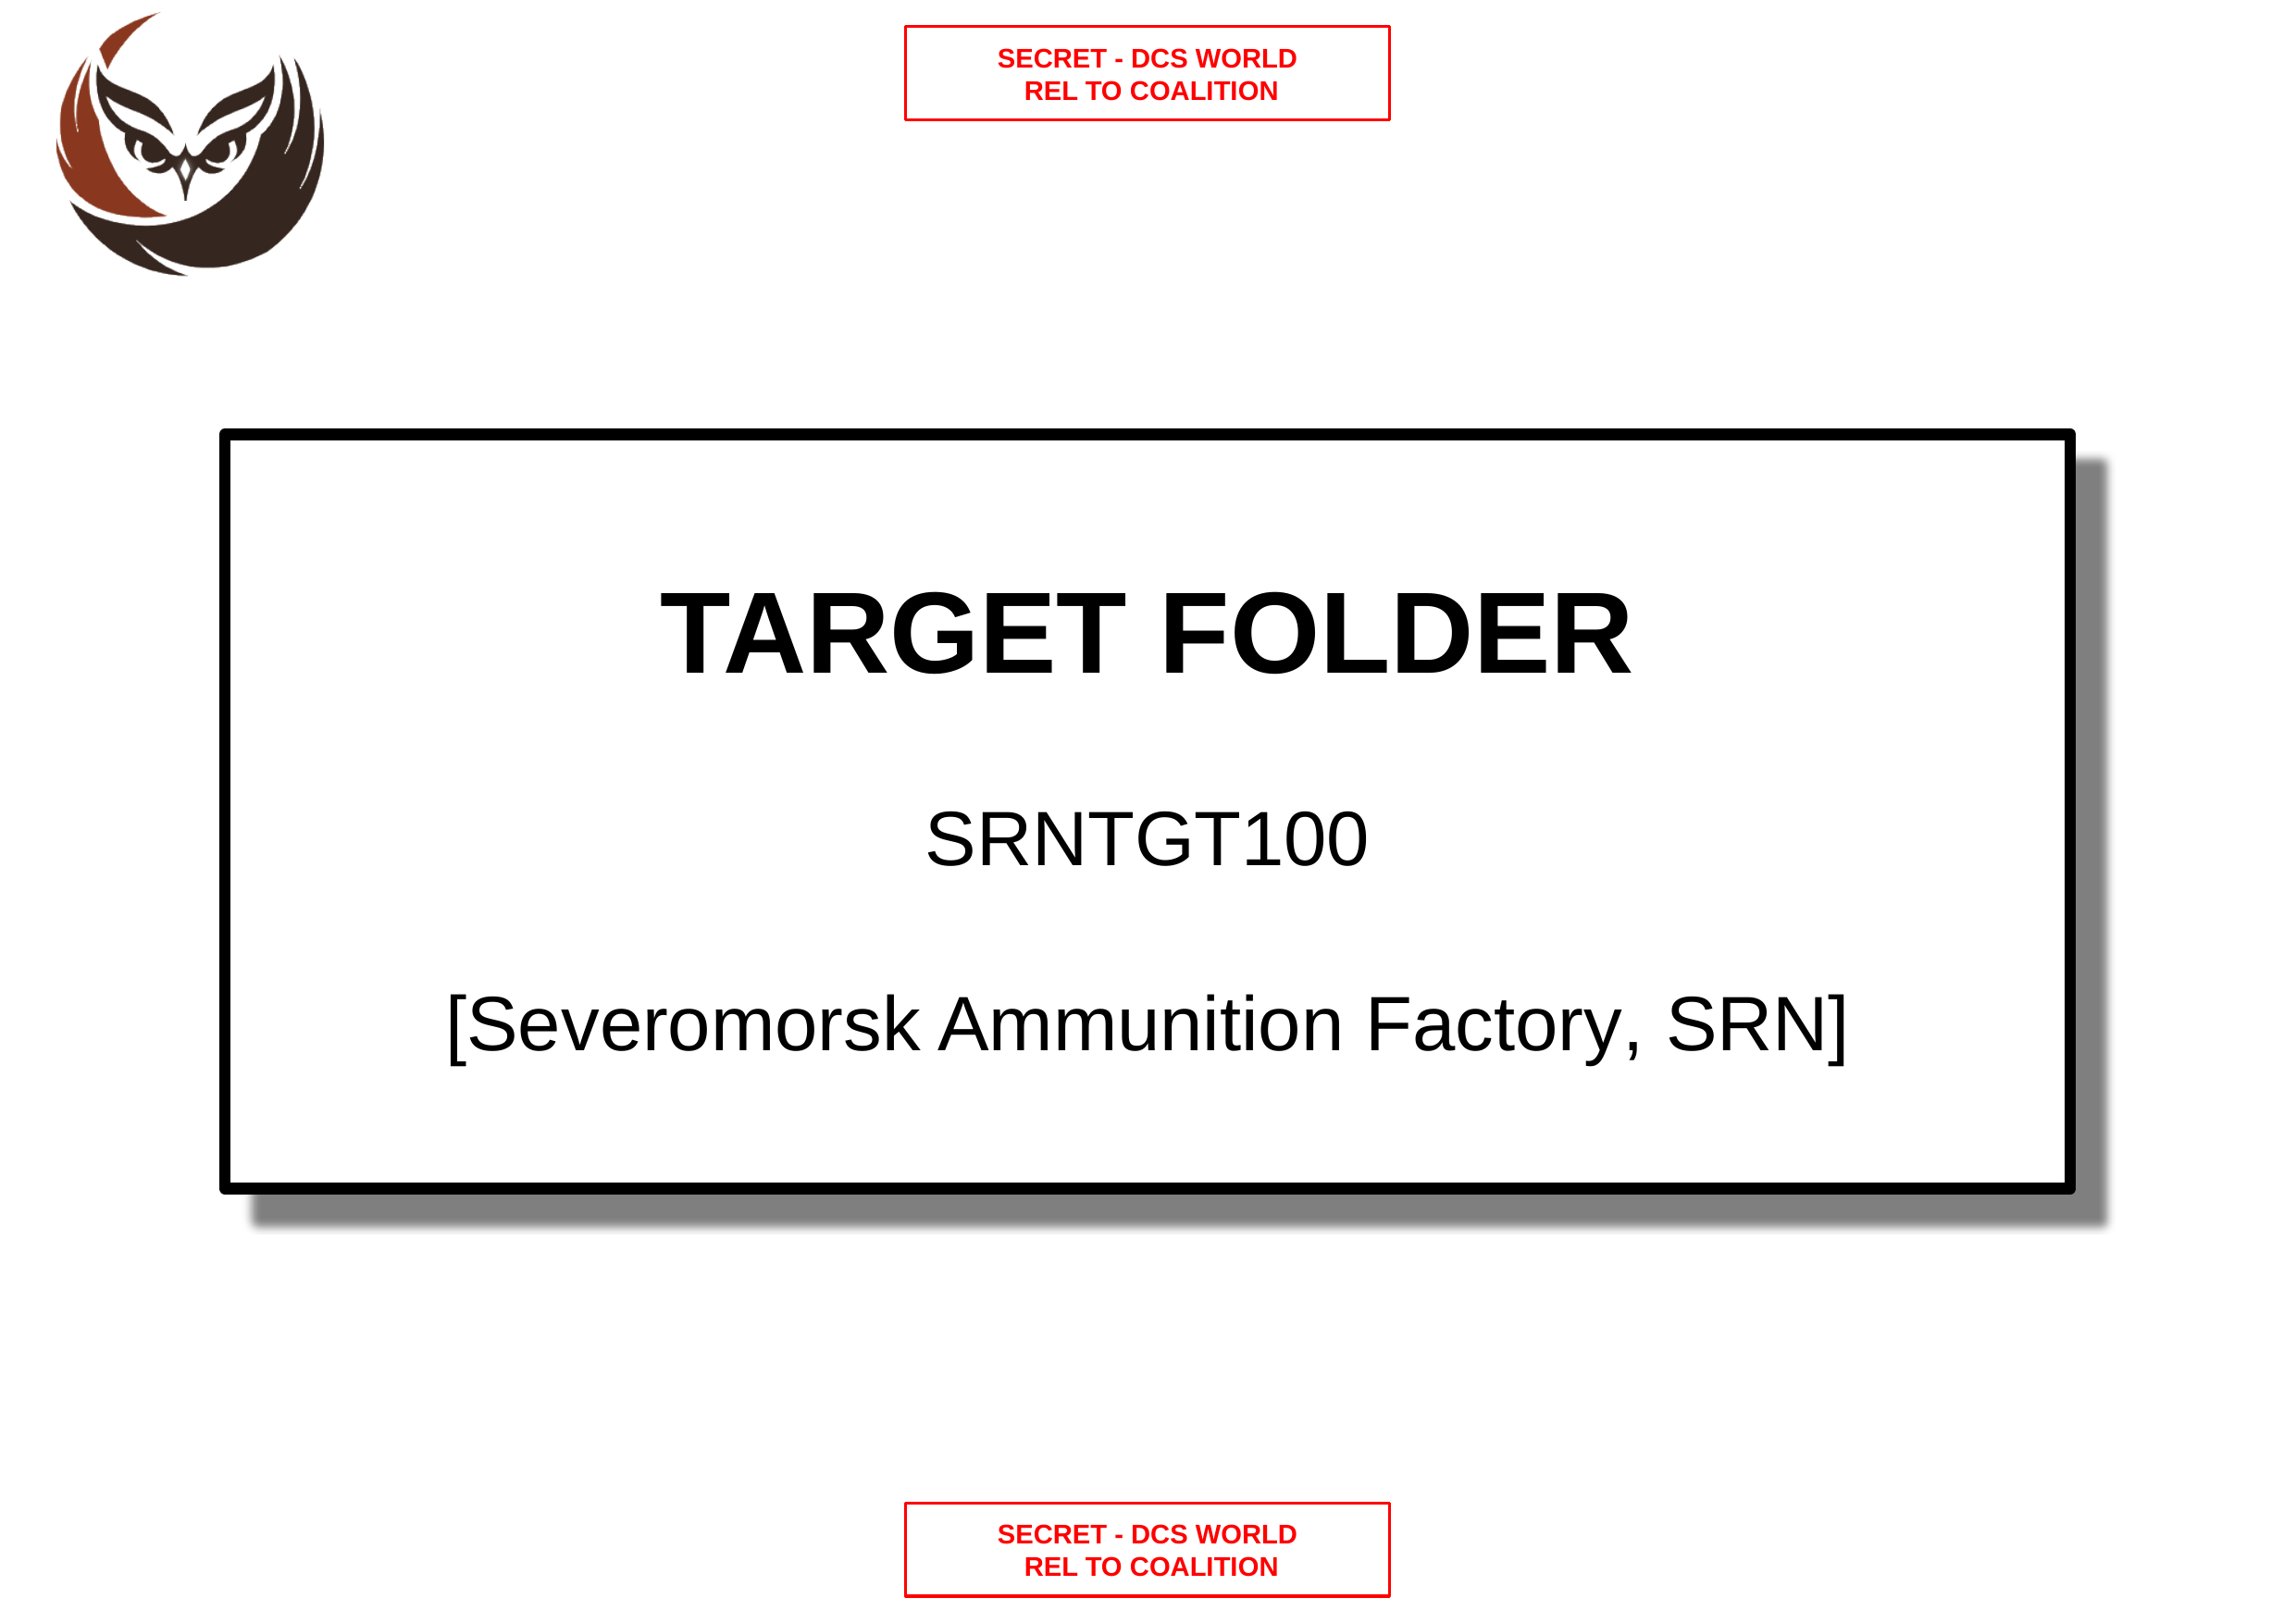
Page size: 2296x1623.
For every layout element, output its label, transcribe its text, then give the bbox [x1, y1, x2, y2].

picture [16, 3, 355, 302]
text_box SECRET - DCS WORLD REL TO COALITION [905, 26, 1390, 120]
text_box SECRET - DCS WORLD REL TO COALITION [905, 1503, 1390, 1597]
title TARGET FOLDER SRNTGT100 [Severomorsk Ammunition Factory, SRN] [225, 434, 2071, 1189]
